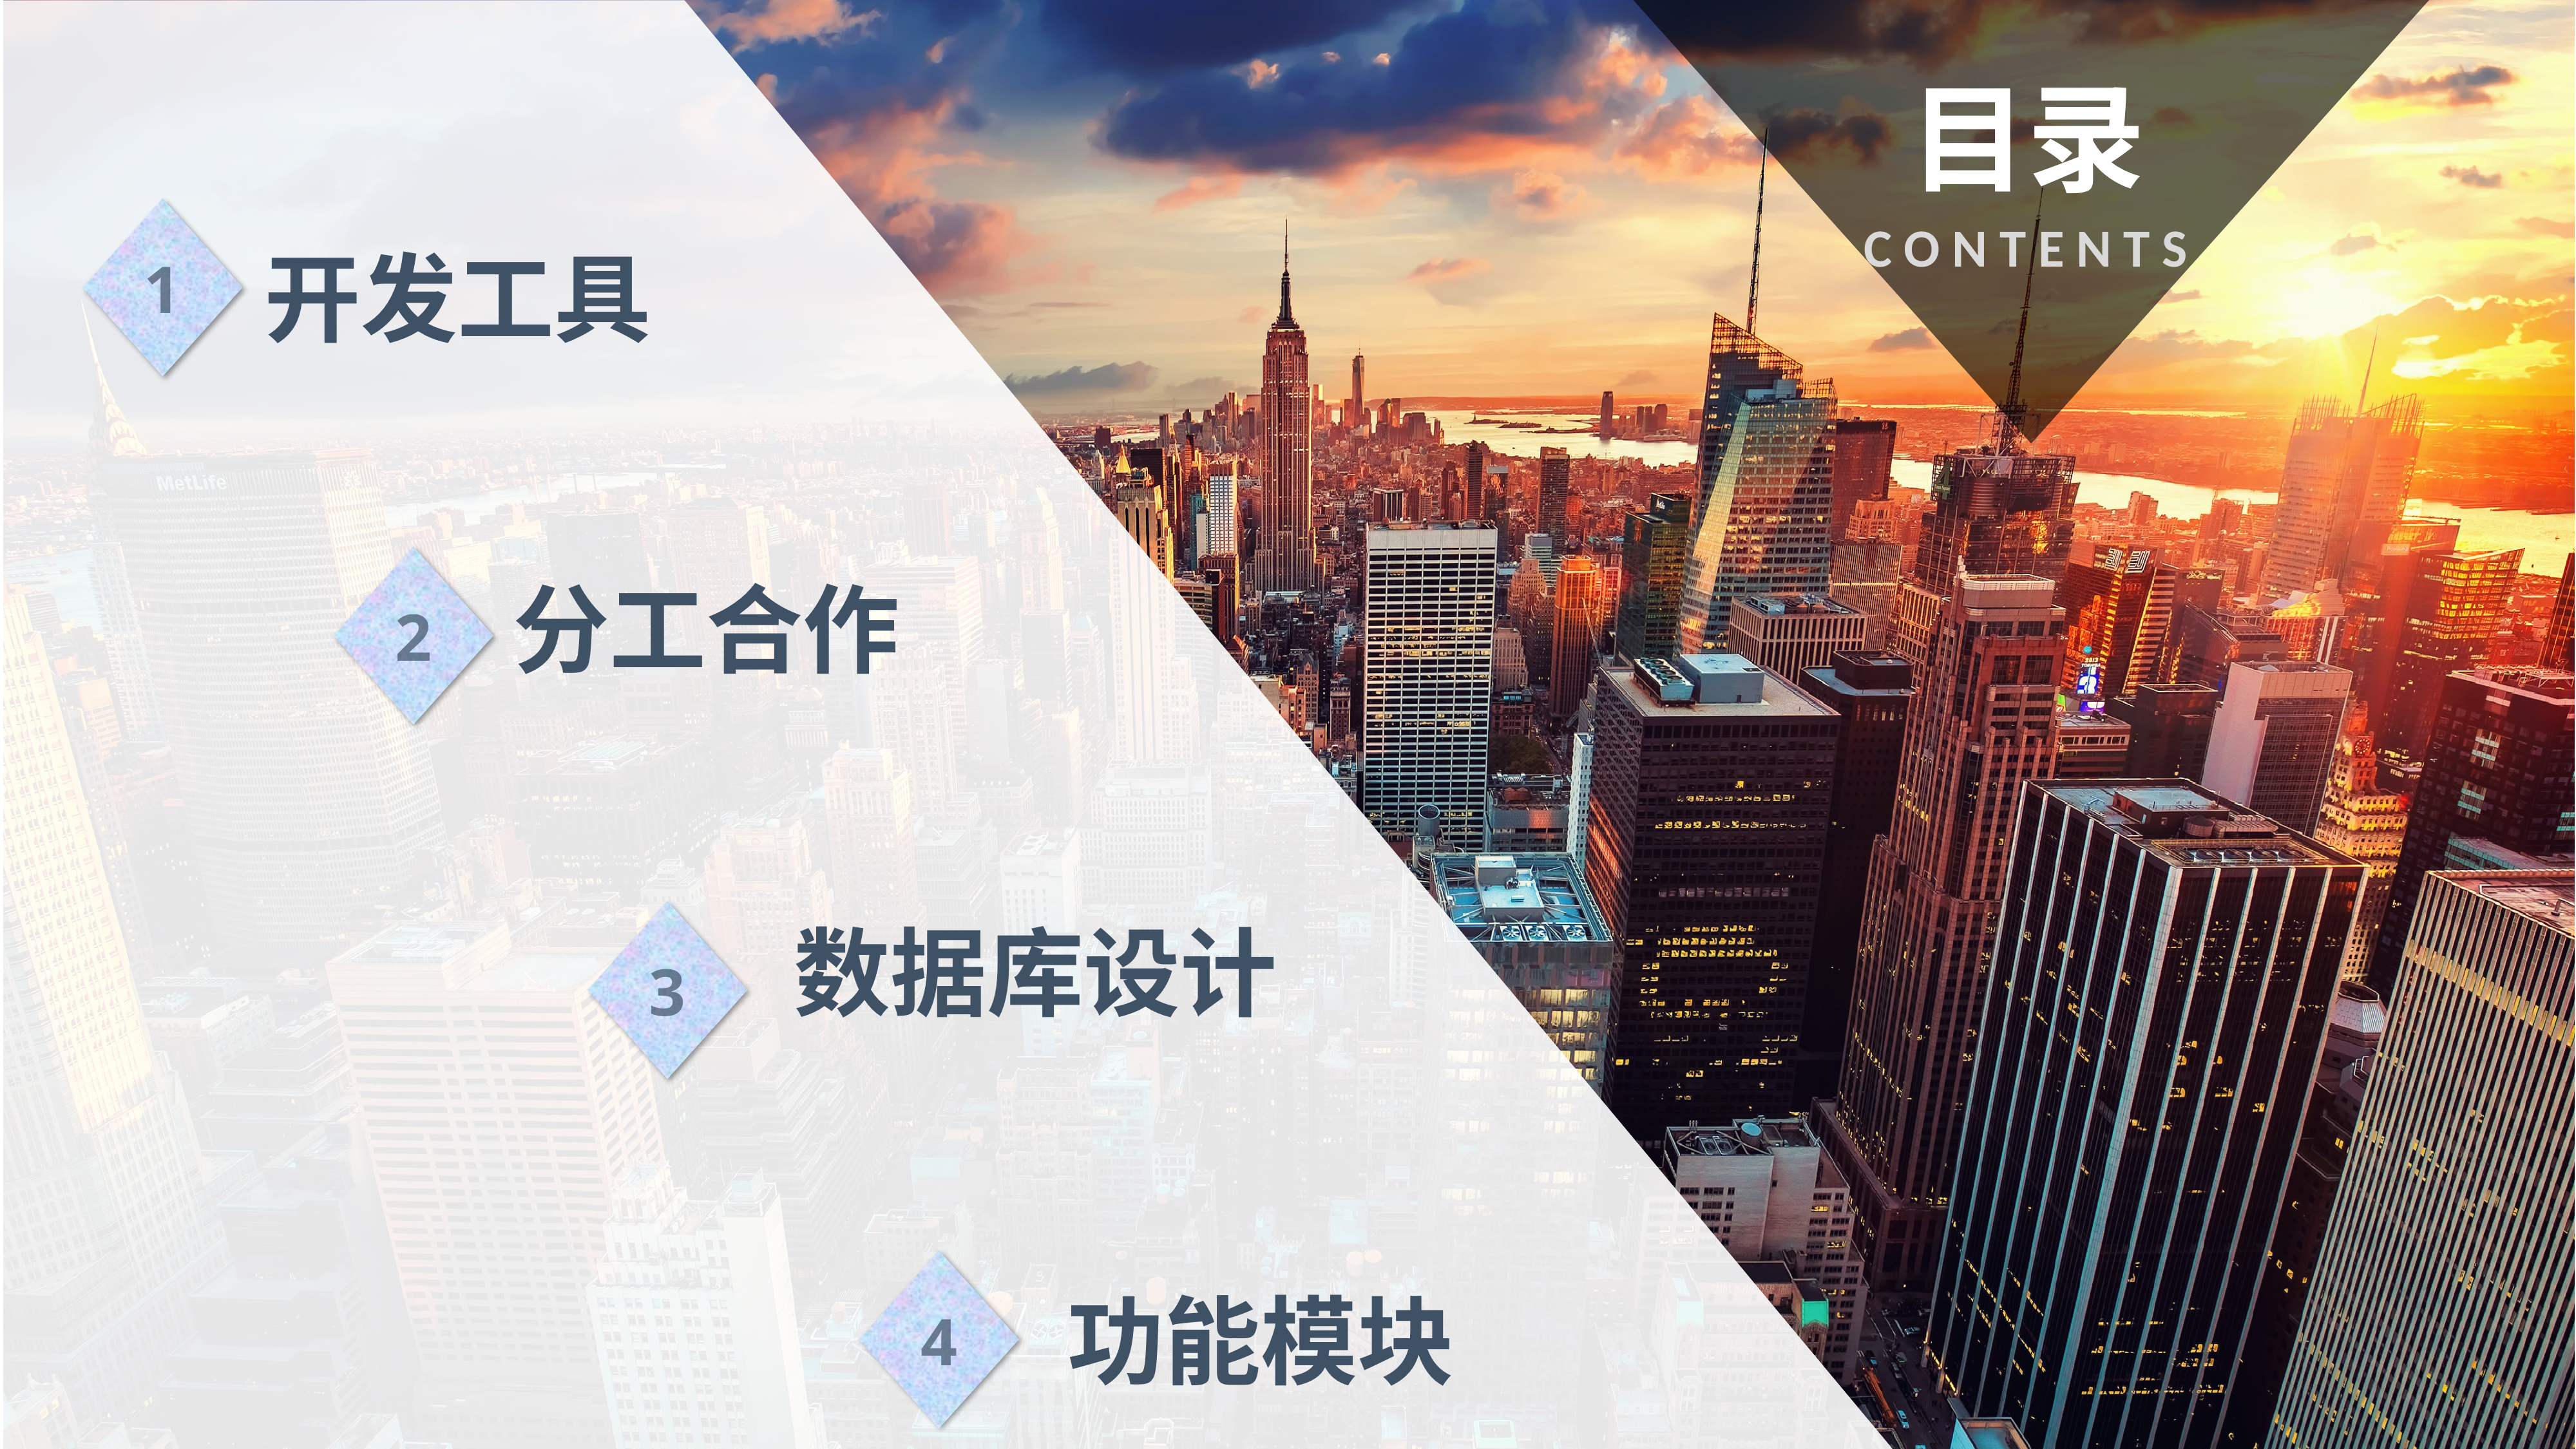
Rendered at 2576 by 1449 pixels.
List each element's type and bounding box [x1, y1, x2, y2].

text_box [82, 198, 1019, 1428]
text_box [0, 0, 2575, 1449]
